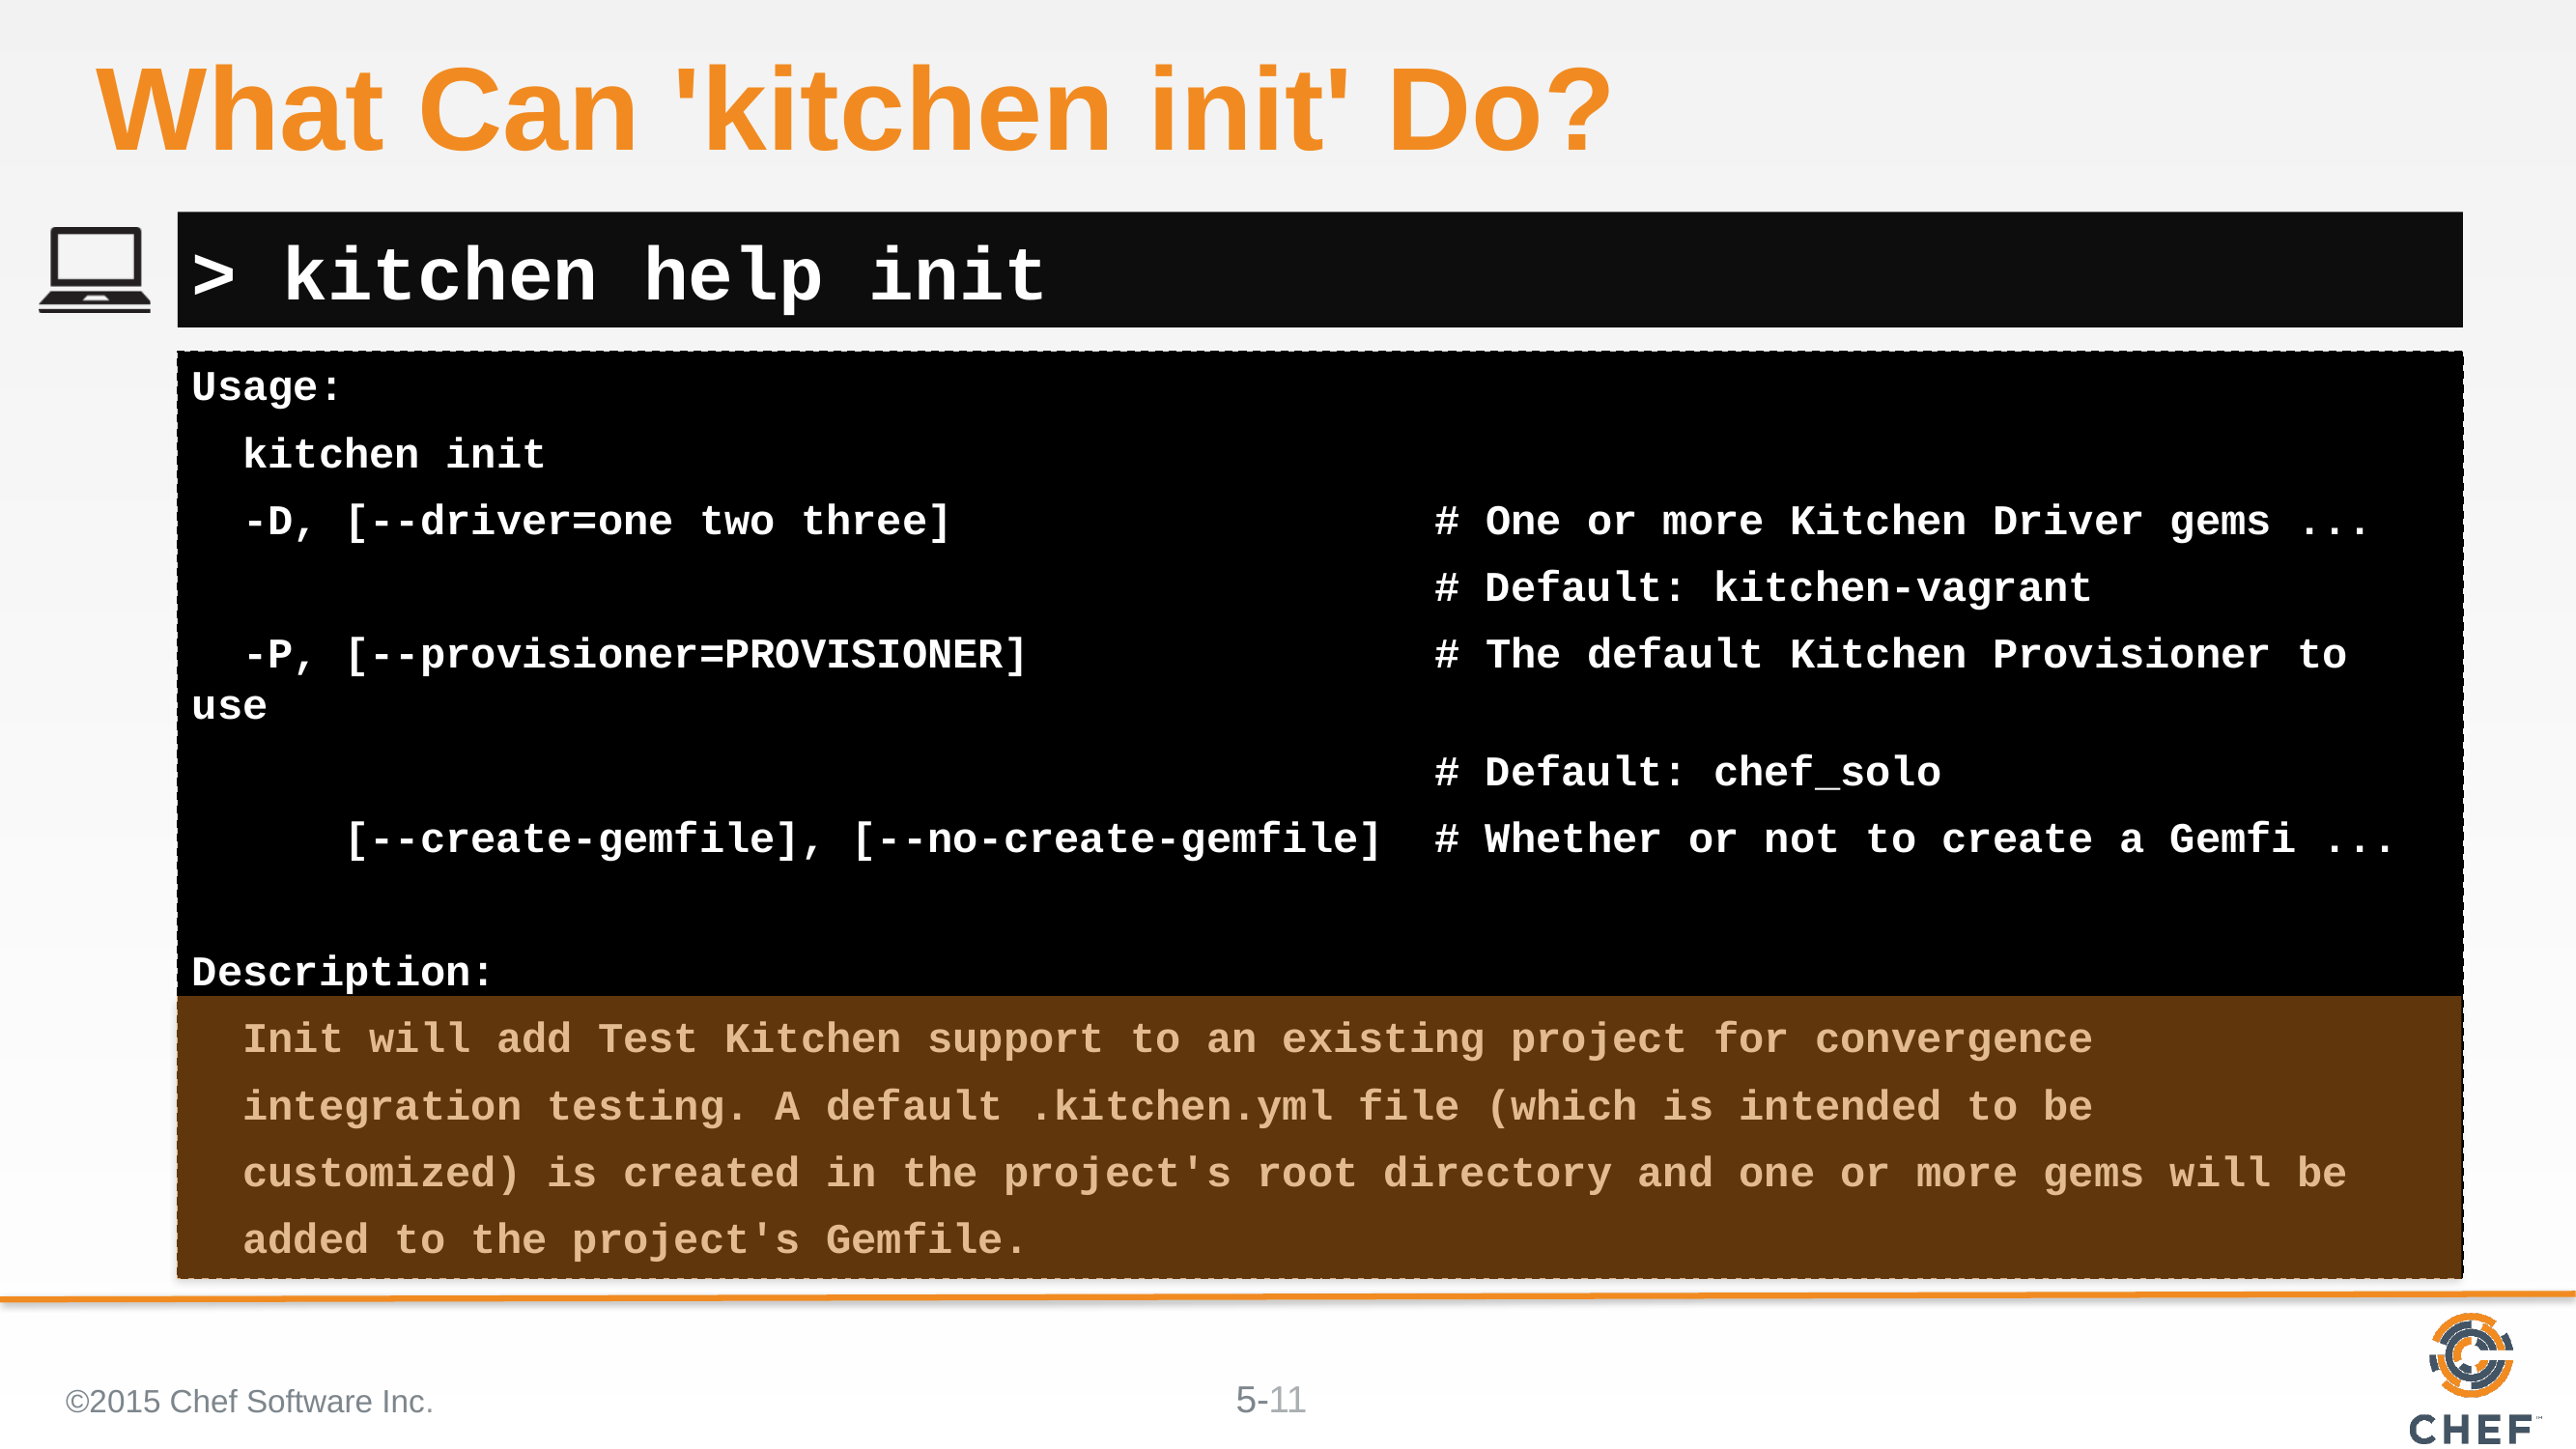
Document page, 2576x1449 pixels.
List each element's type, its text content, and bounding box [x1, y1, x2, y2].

list Usage: kitchen init -D, [--driver=one two three] # One or more Kitchen Driver gems ... # Default: kitchen-vagrant -P, [--provisioner=PROVISIONER] # The default Kitchen Provisioner to use # Default: chef_solo [--create-gemfile], [--no-create-gemfile] # Whether or not to create a Gemfi ... Description: Init will add Test Kitchen support to an existing project for convergence integration testing. A default .kitchen.yml file (which is intended to be customized) is created in the project's root directory and one or more gems will be added to the project's Gemfile. [177, 351, 2464, 994]
slide_number 11 [998, 1359, 1578, 1437]
footer ©2015 Chef Software Inc. [51, 1359, 952, 1440]
text_box [176, 995, 2462, 1280]
title What Can 'kitchen init' Do? [96, 48, 2463, 180]
list > kitchen help init [177, 212, 2463, 327]
picture [2399, 1297, 2550, 1449]
